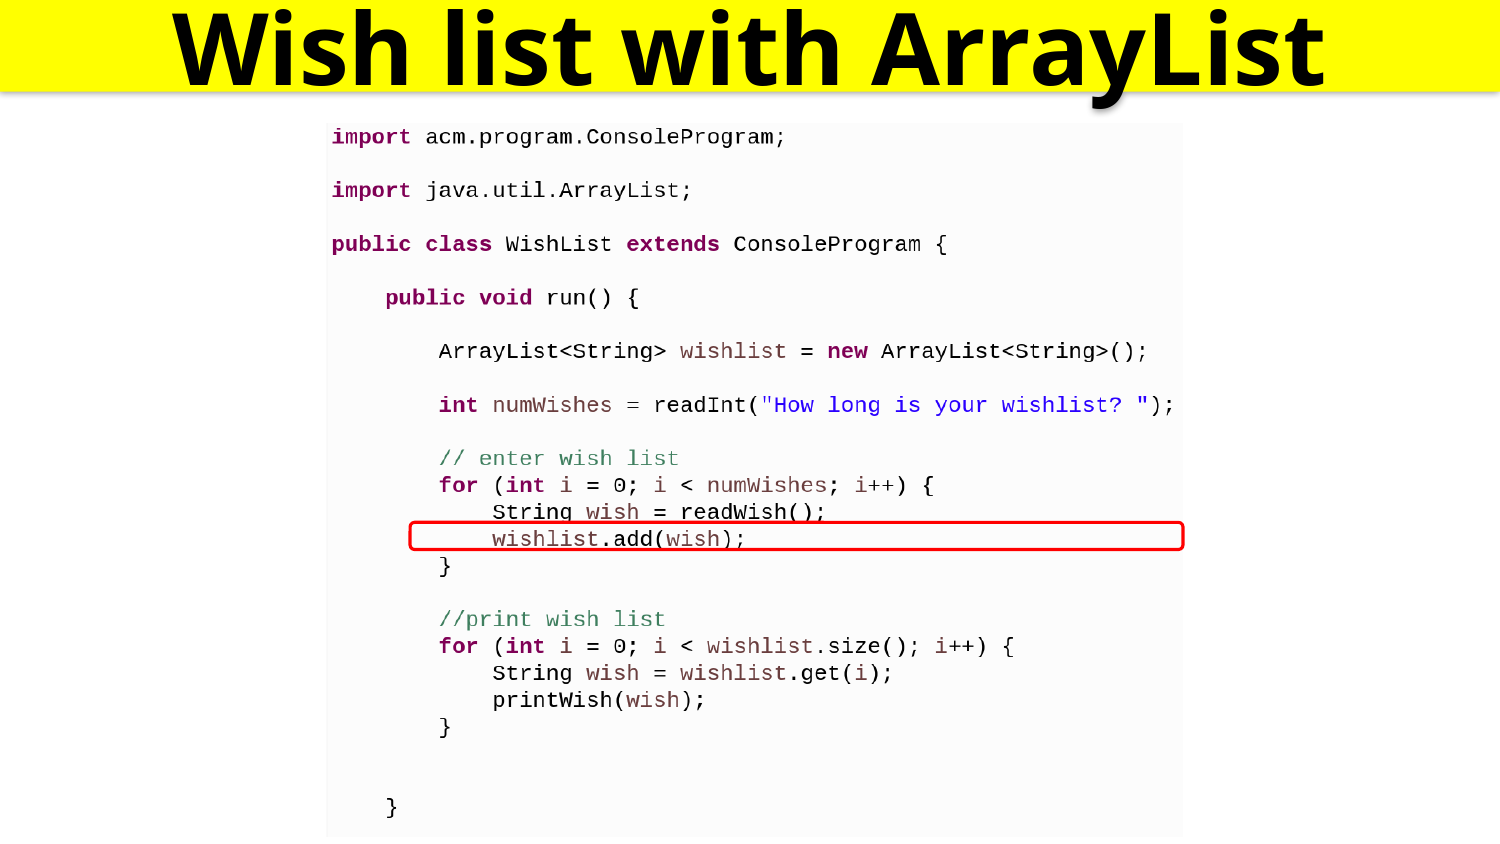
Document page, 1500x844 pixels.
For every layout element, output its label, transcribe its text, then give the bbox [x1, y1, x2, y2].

picture [326, 123, 1184, 837]
text_box Wish list with ArrayList [0, 0, 1500, 92]
